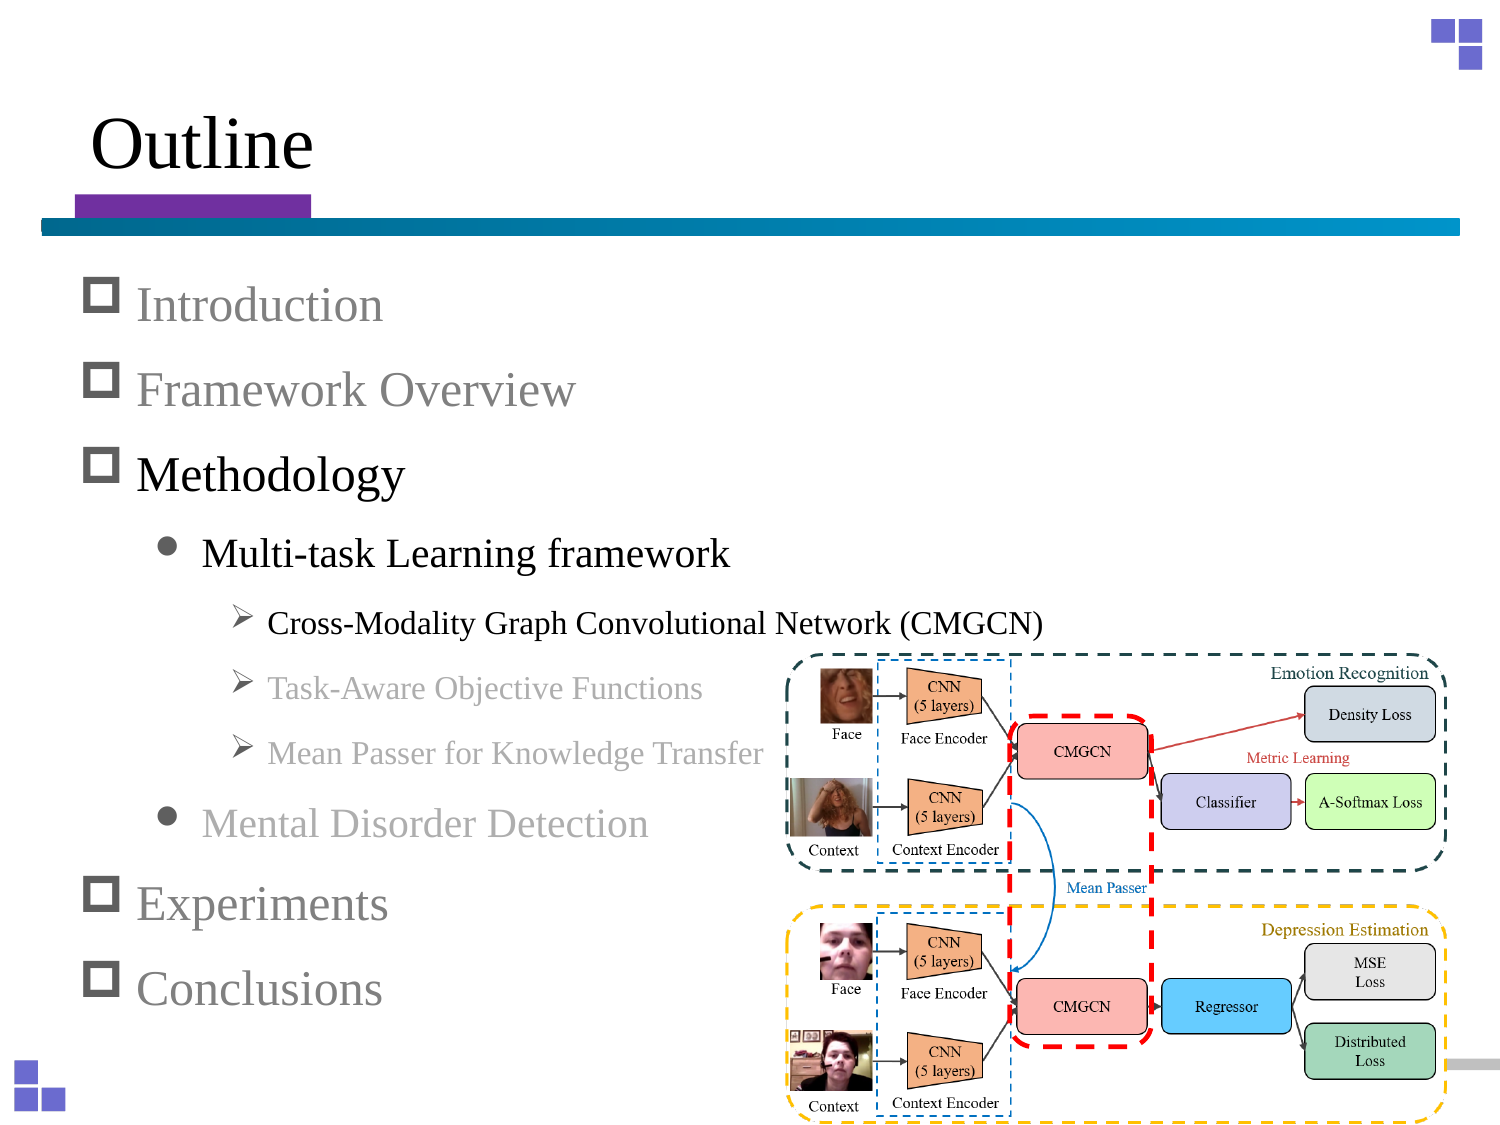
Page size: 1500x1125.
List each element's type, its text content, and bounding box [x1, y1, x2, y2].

picture [785, 645, 1447, 1125]
list Introduction Framework Overview Methodology Multi-task Learning framework Cross-Modality Graph Convolutional Network (CMGCN) Task-Aware Objective Functions Mean Passer for Knowledge Transfer Mental Disorder Detection Experiments Conclusions [64, 263, 1415, 1071]
title Outline [75, 45, 1425, 233]
